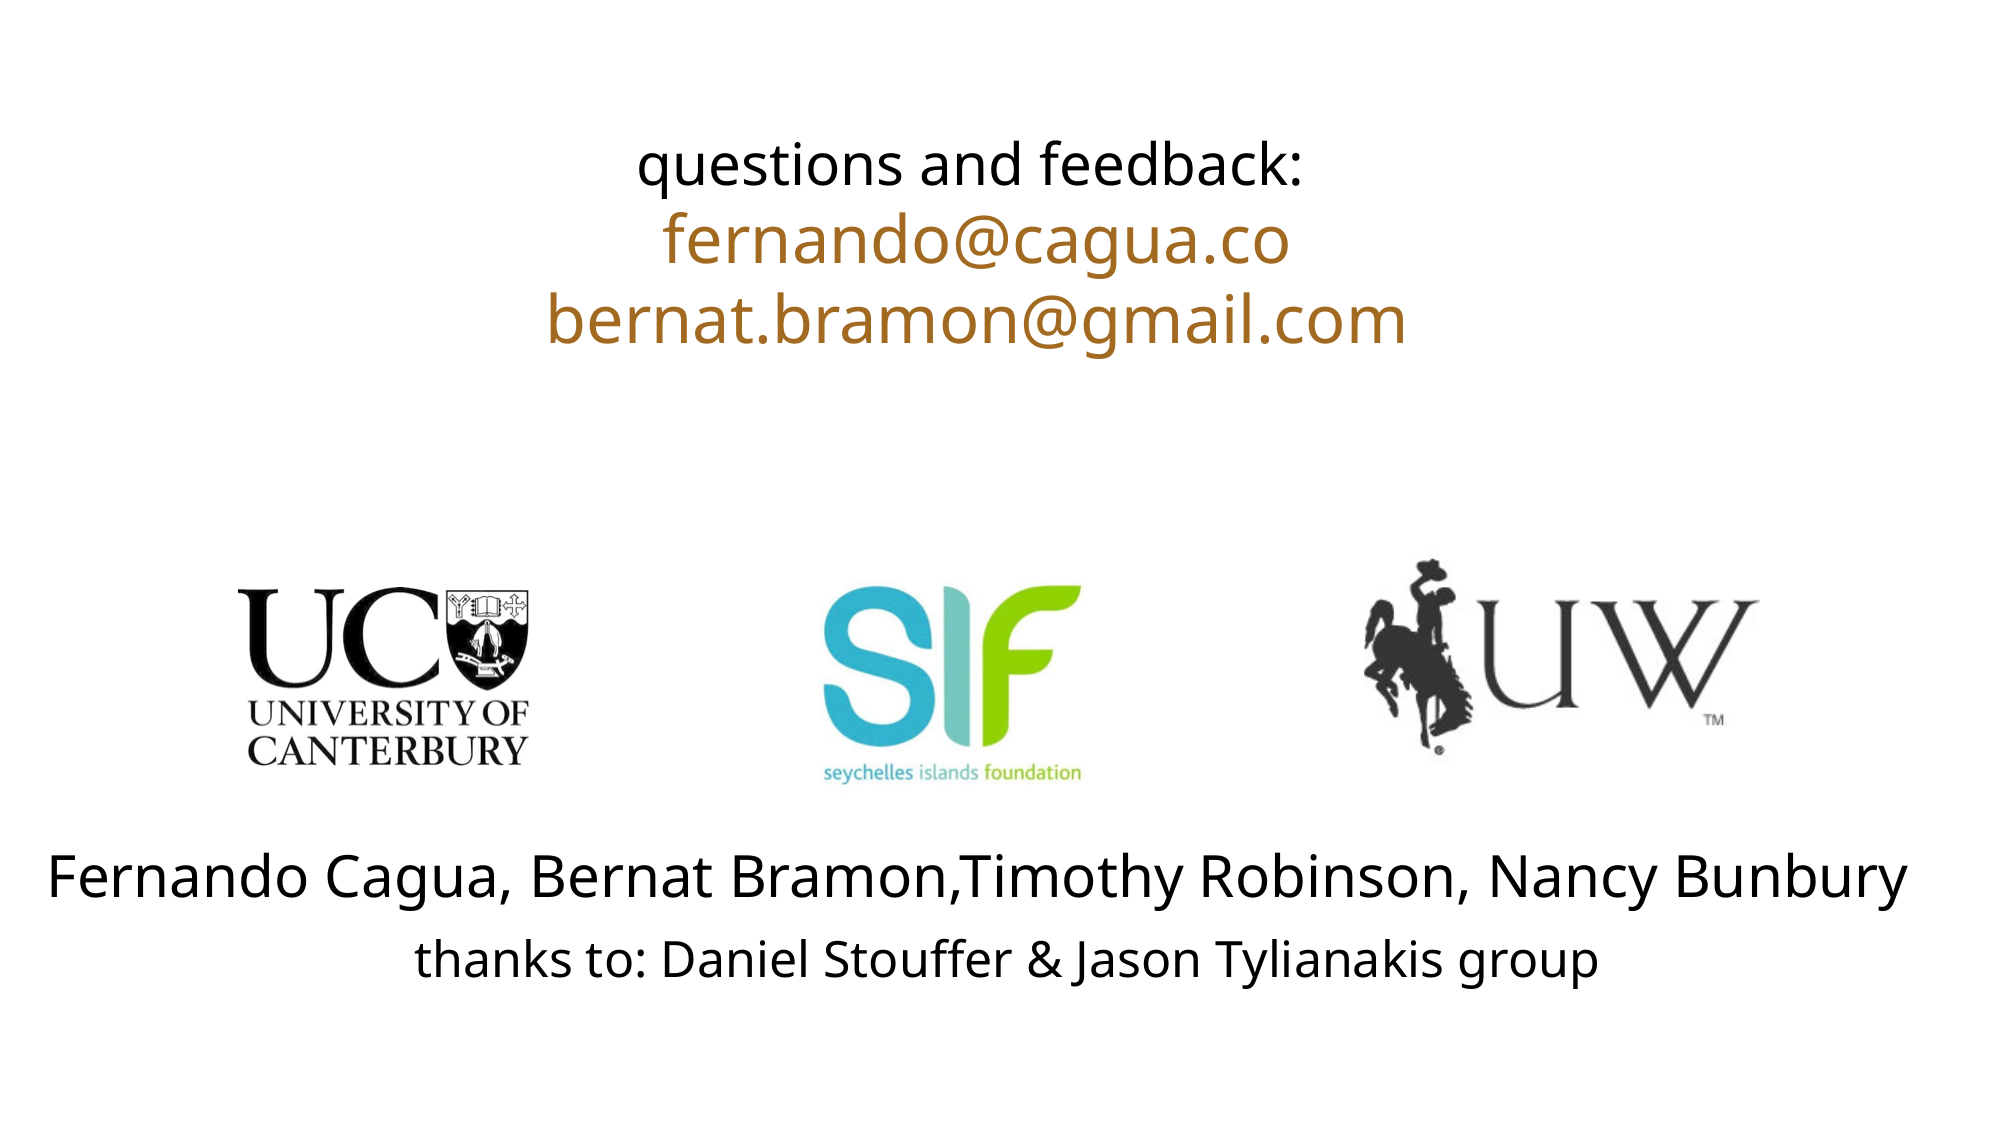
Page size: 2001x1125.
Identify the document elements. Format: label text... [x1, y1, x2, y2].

text_box questions and feedback: fernando@cagua.co bernat.bramon@gmail.com [530, 119, 1425, 365]
picture [734, 538, 1150, 839]
picture [238, 587, 530, 769]
text_box Fernando Cagua, Bernat Bramon,Timothy Robinson, Nancy Bunbury [32, 831, 1924, 917]
text_box thanks to: Daniel Stouffer & Jason Tylianakis group [399, 919, 1616, 995]
picture [1364, 499, 1760, 814]
